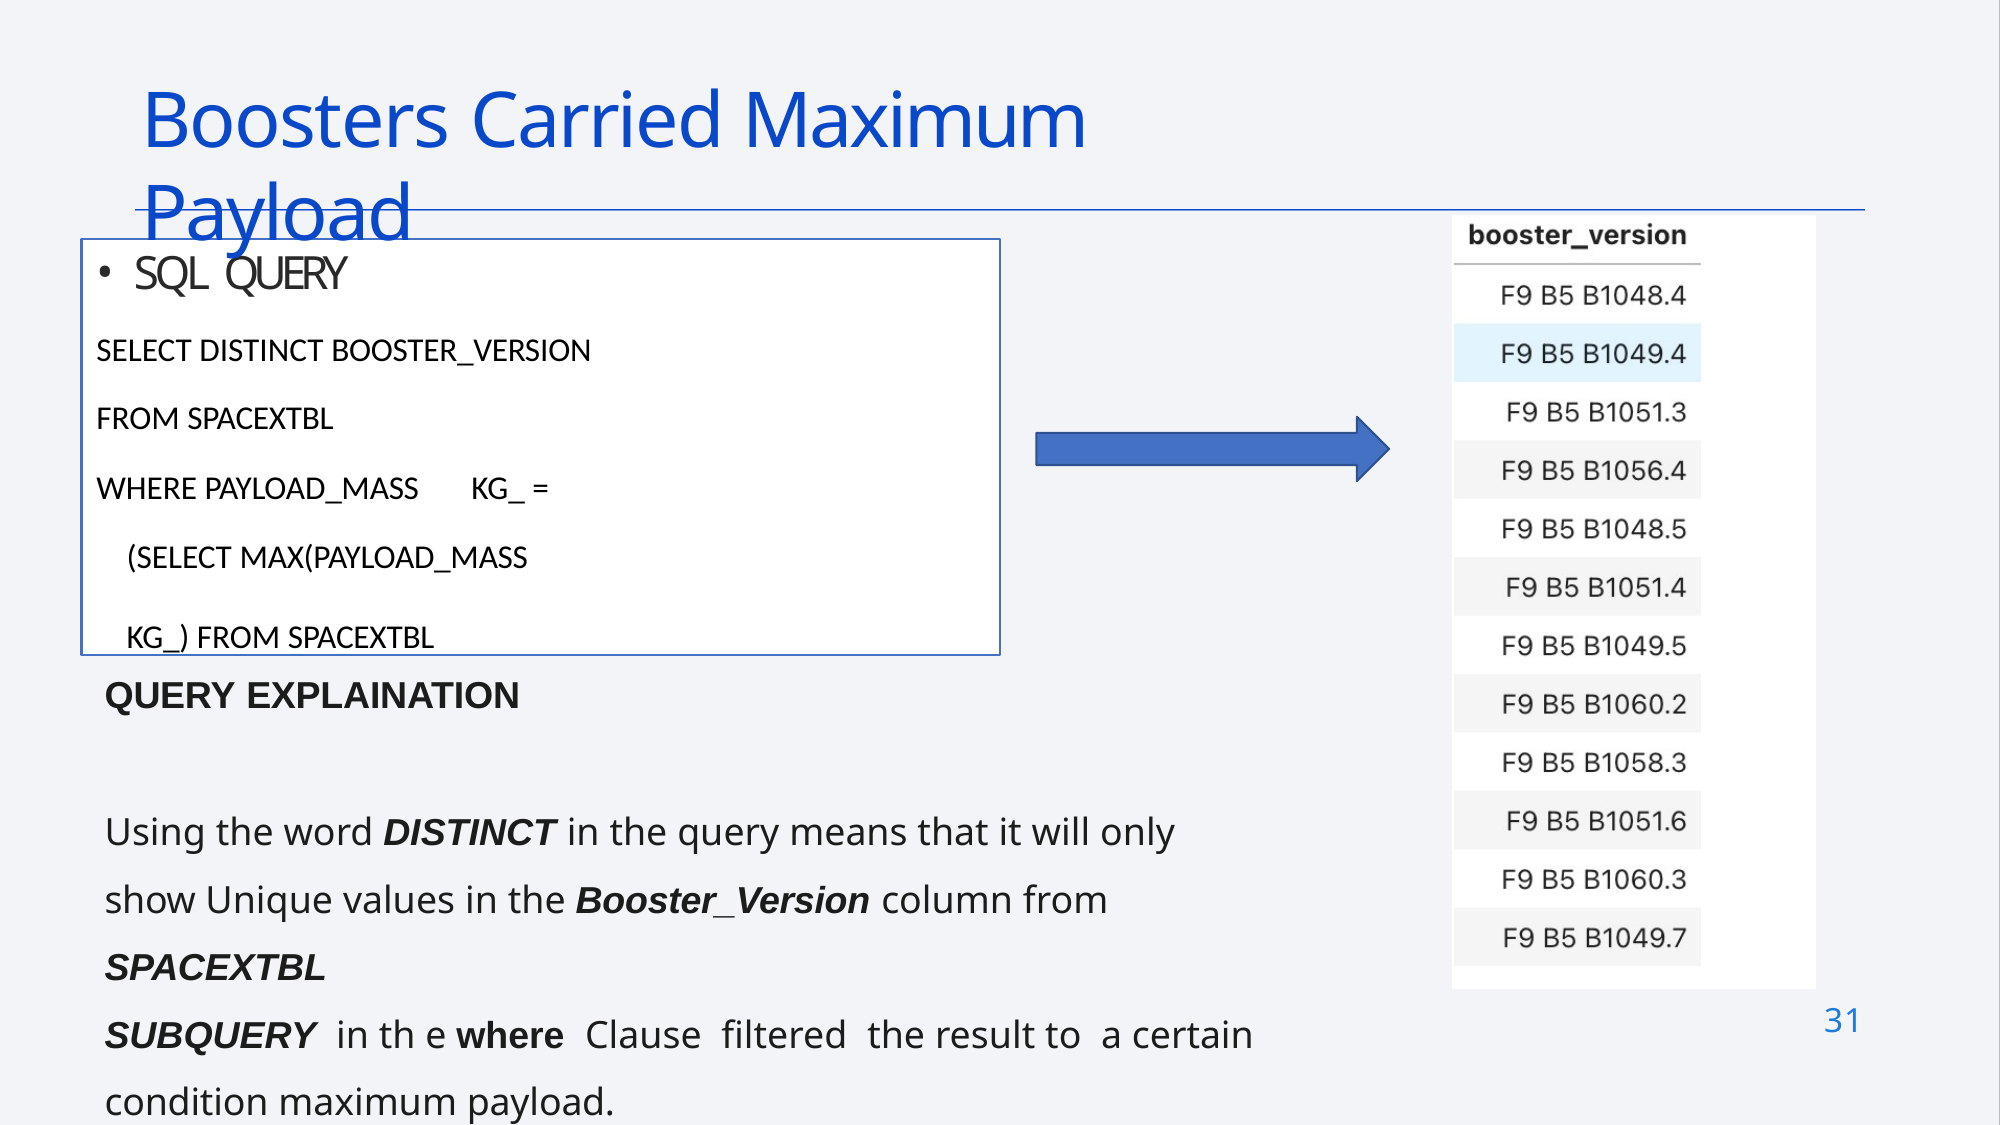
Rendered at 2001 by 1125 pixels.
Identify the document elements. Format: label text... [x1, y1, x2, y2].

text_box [1035, 415, 1391, 483]
text_box SQL QUERY SELECT DISTINCT BOOSTER_VERSION FROM SPACEXTBL WHERE PAYLOAD_MASS KG_ = (SELECT MAX(PAYLOAD_MASS KG_) FROM SPACEXTBL [81, 239, 1000, 655]
picture [0, 0, 2000, 1125]
text_box Using the word DISTINCT in the query means that it will only show Unique values in the Booster_Version column from SPACEXTBL SUBQUERY in th e where Clause filtered the result to a certain condition maximum payload. [102, 783, 1373, 1123]
text_box 31 [1822, 997, 1867, 1040]
text_box QUERY EXPLAINATION [102, 669, 525, 717]
title Boosters Carried Maximum Payload [139, 68, 1310, 259]
